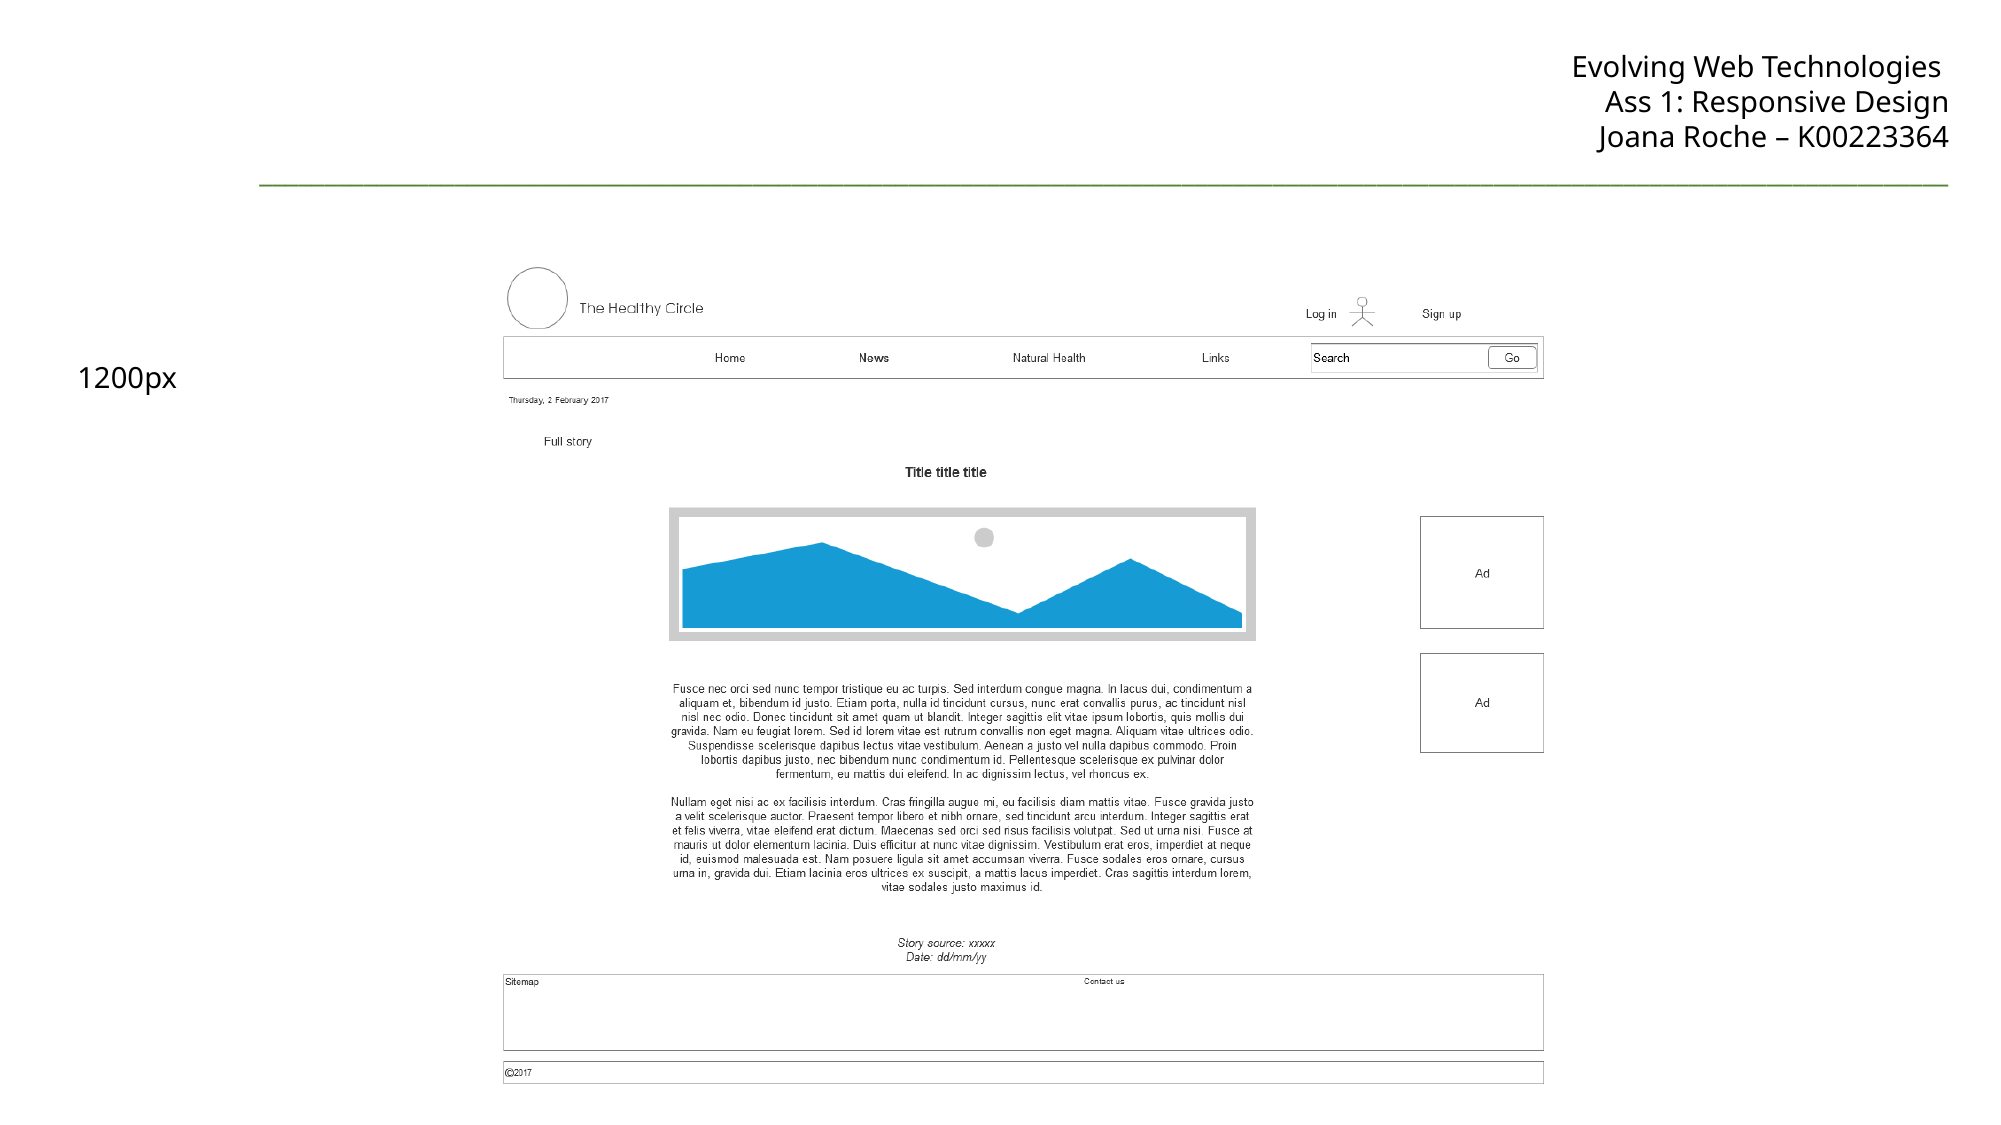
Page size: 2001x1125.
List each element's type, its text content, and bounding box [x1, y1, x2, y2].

picture [325, 235, 1544, 1084]
text_box 1200px [62, 352, 325, 403]
text_box Evolving Web Technologies Ass 1: Responsive Design Joana Roche – K00223364 __________________________________________________________________________________________________________________________________ [35, 40, 1965, 336]
